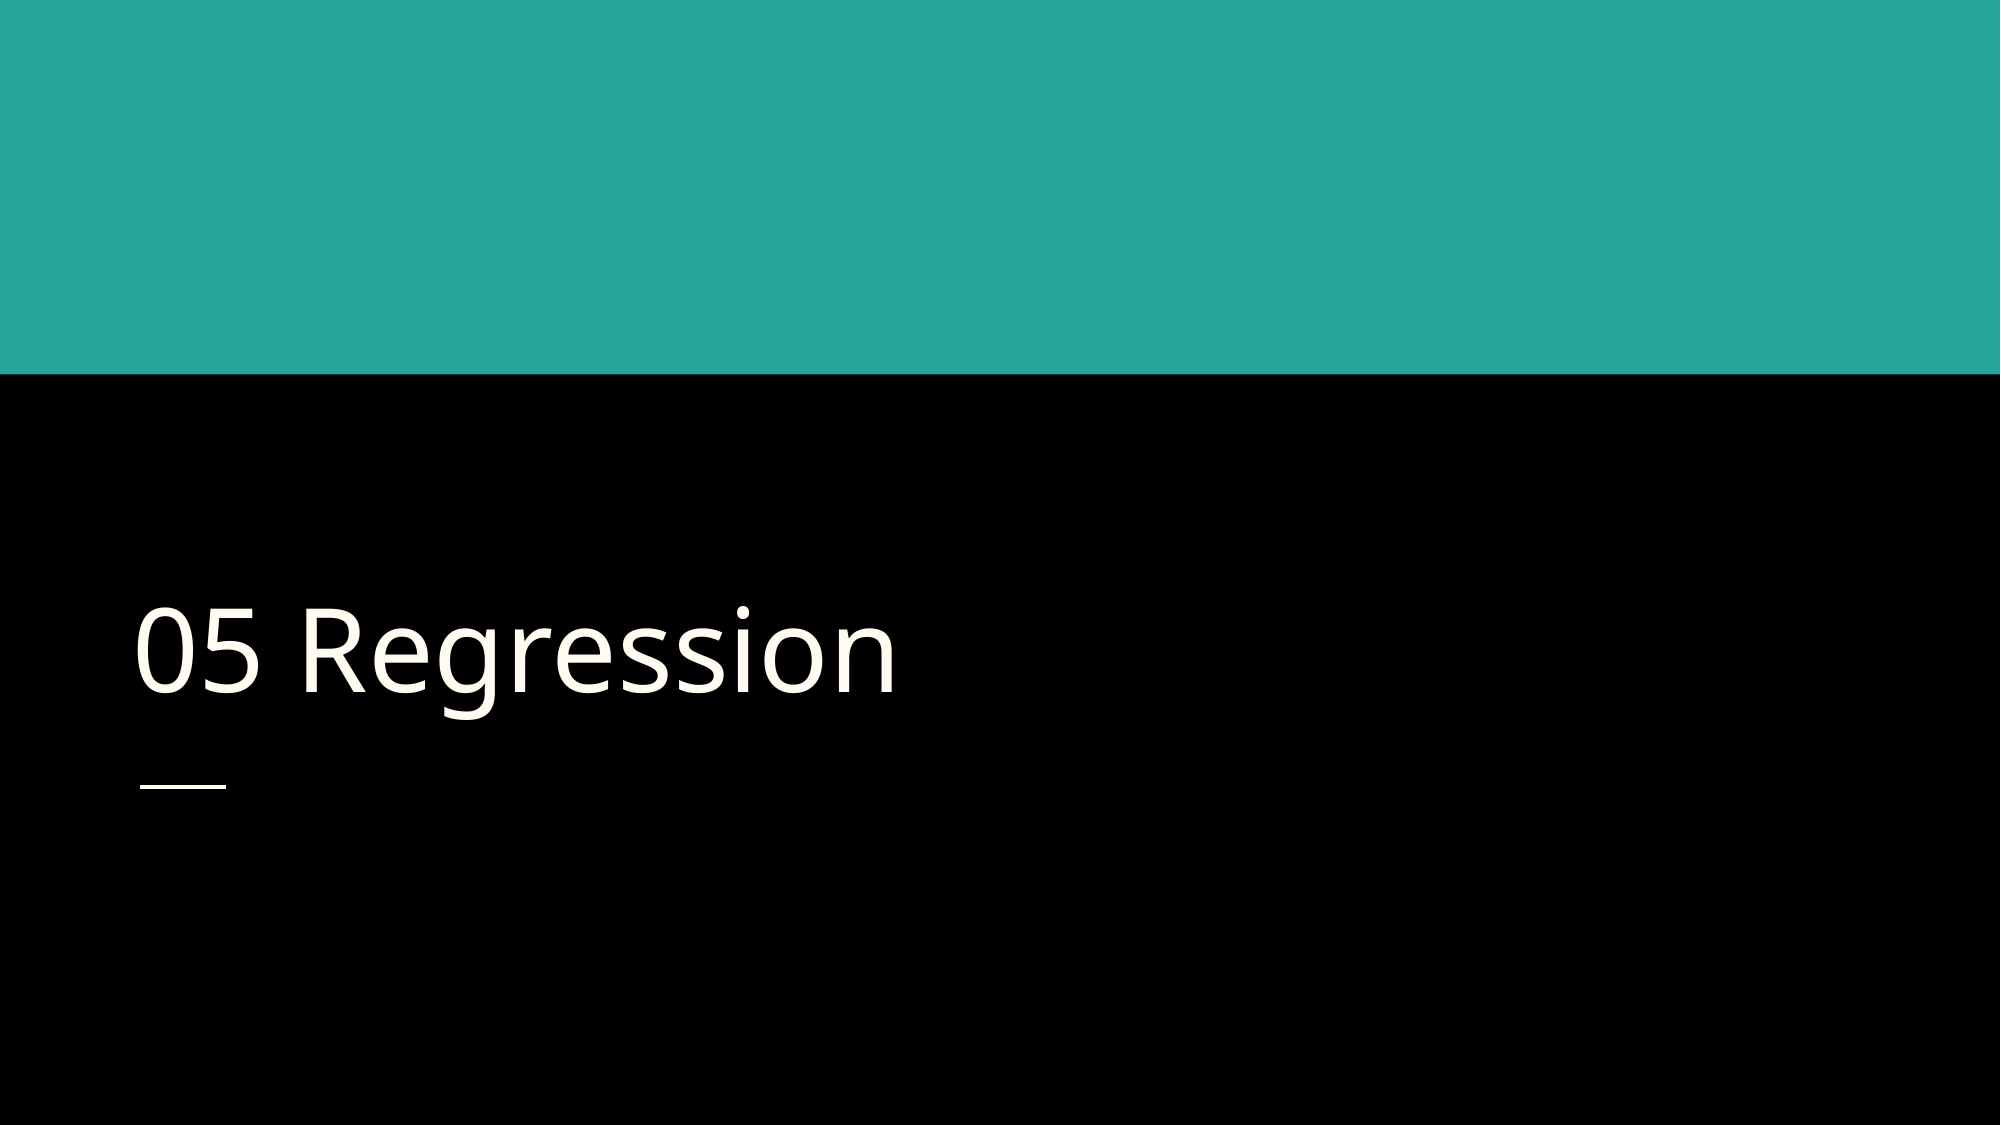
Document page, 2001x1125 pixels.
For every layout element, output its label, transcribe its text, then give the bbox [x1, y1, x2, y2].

title 05 Regression [112, 414, 1888, 748]
